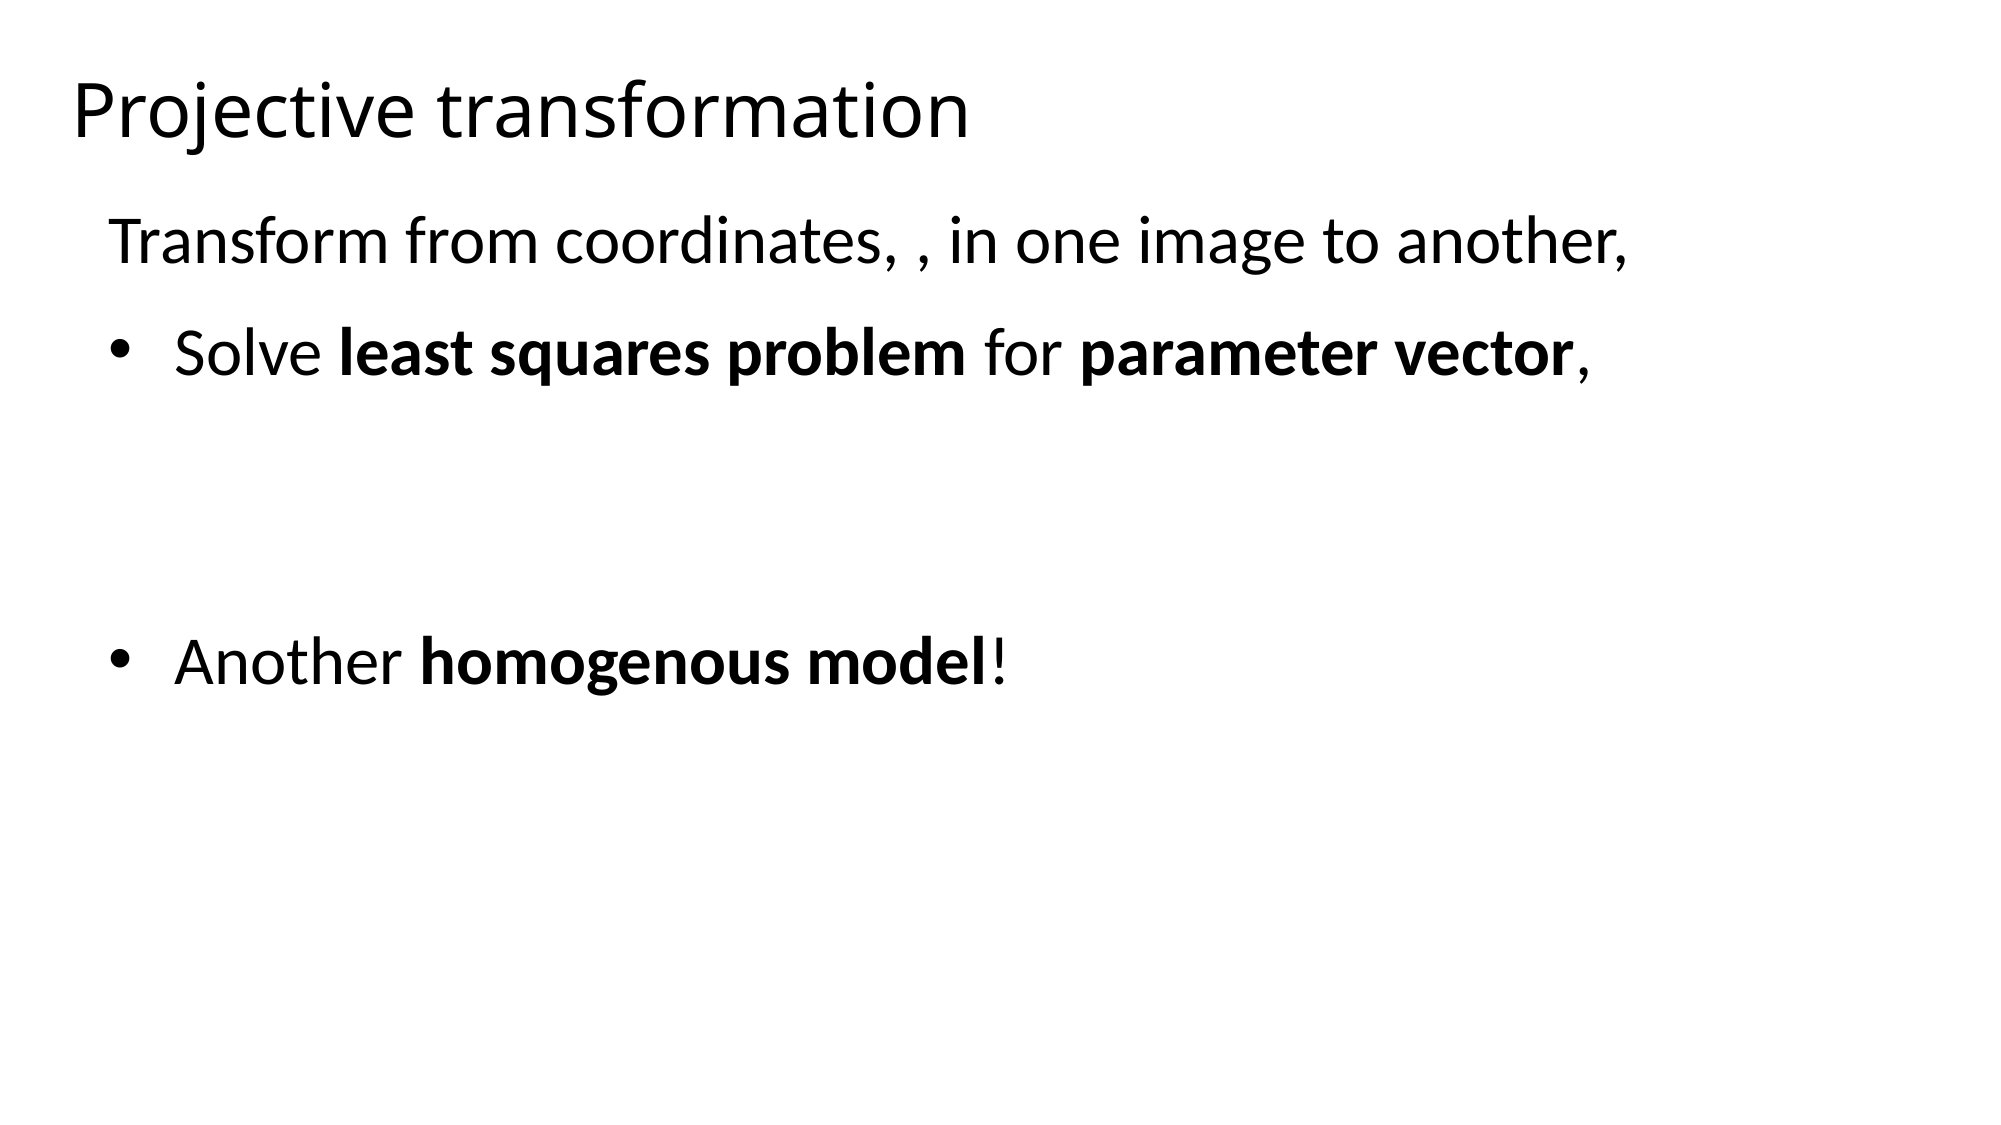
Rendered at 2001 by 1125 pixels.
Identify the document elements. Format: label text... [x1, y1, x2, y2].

title Projective transformation [17, 0, 1971, 161]
